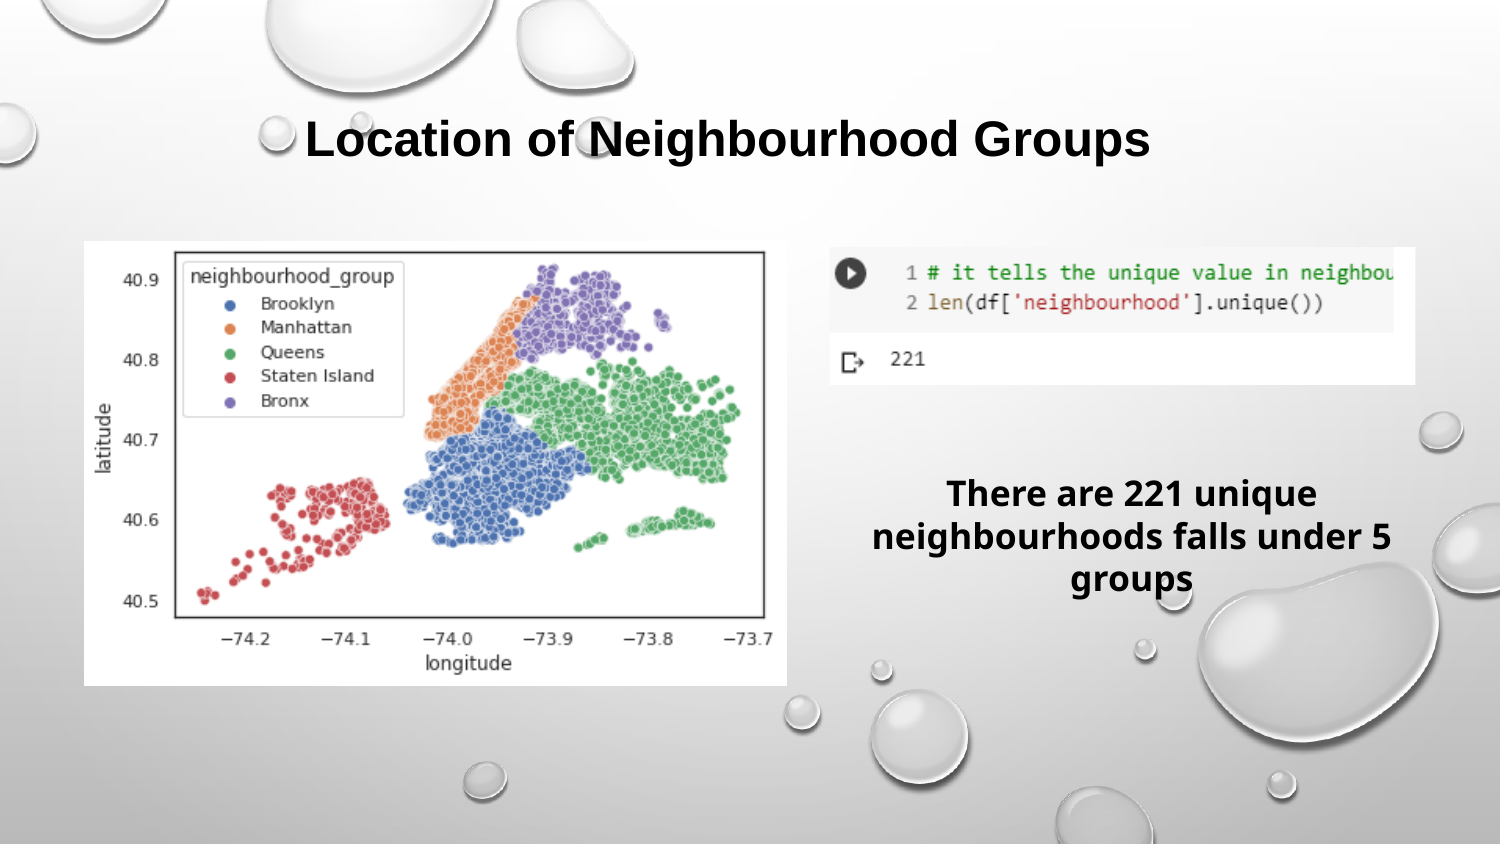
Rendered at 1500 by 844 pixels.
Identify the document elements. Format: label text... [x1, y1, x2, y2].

text_box There are 221 unique neighbourhoods falls under 5 groups [838, 463, 1425, 607]
picture [0, 0, 1500, 844]
text_box Location of Neighbourhood Groups [41, 98, 1416, 209]
